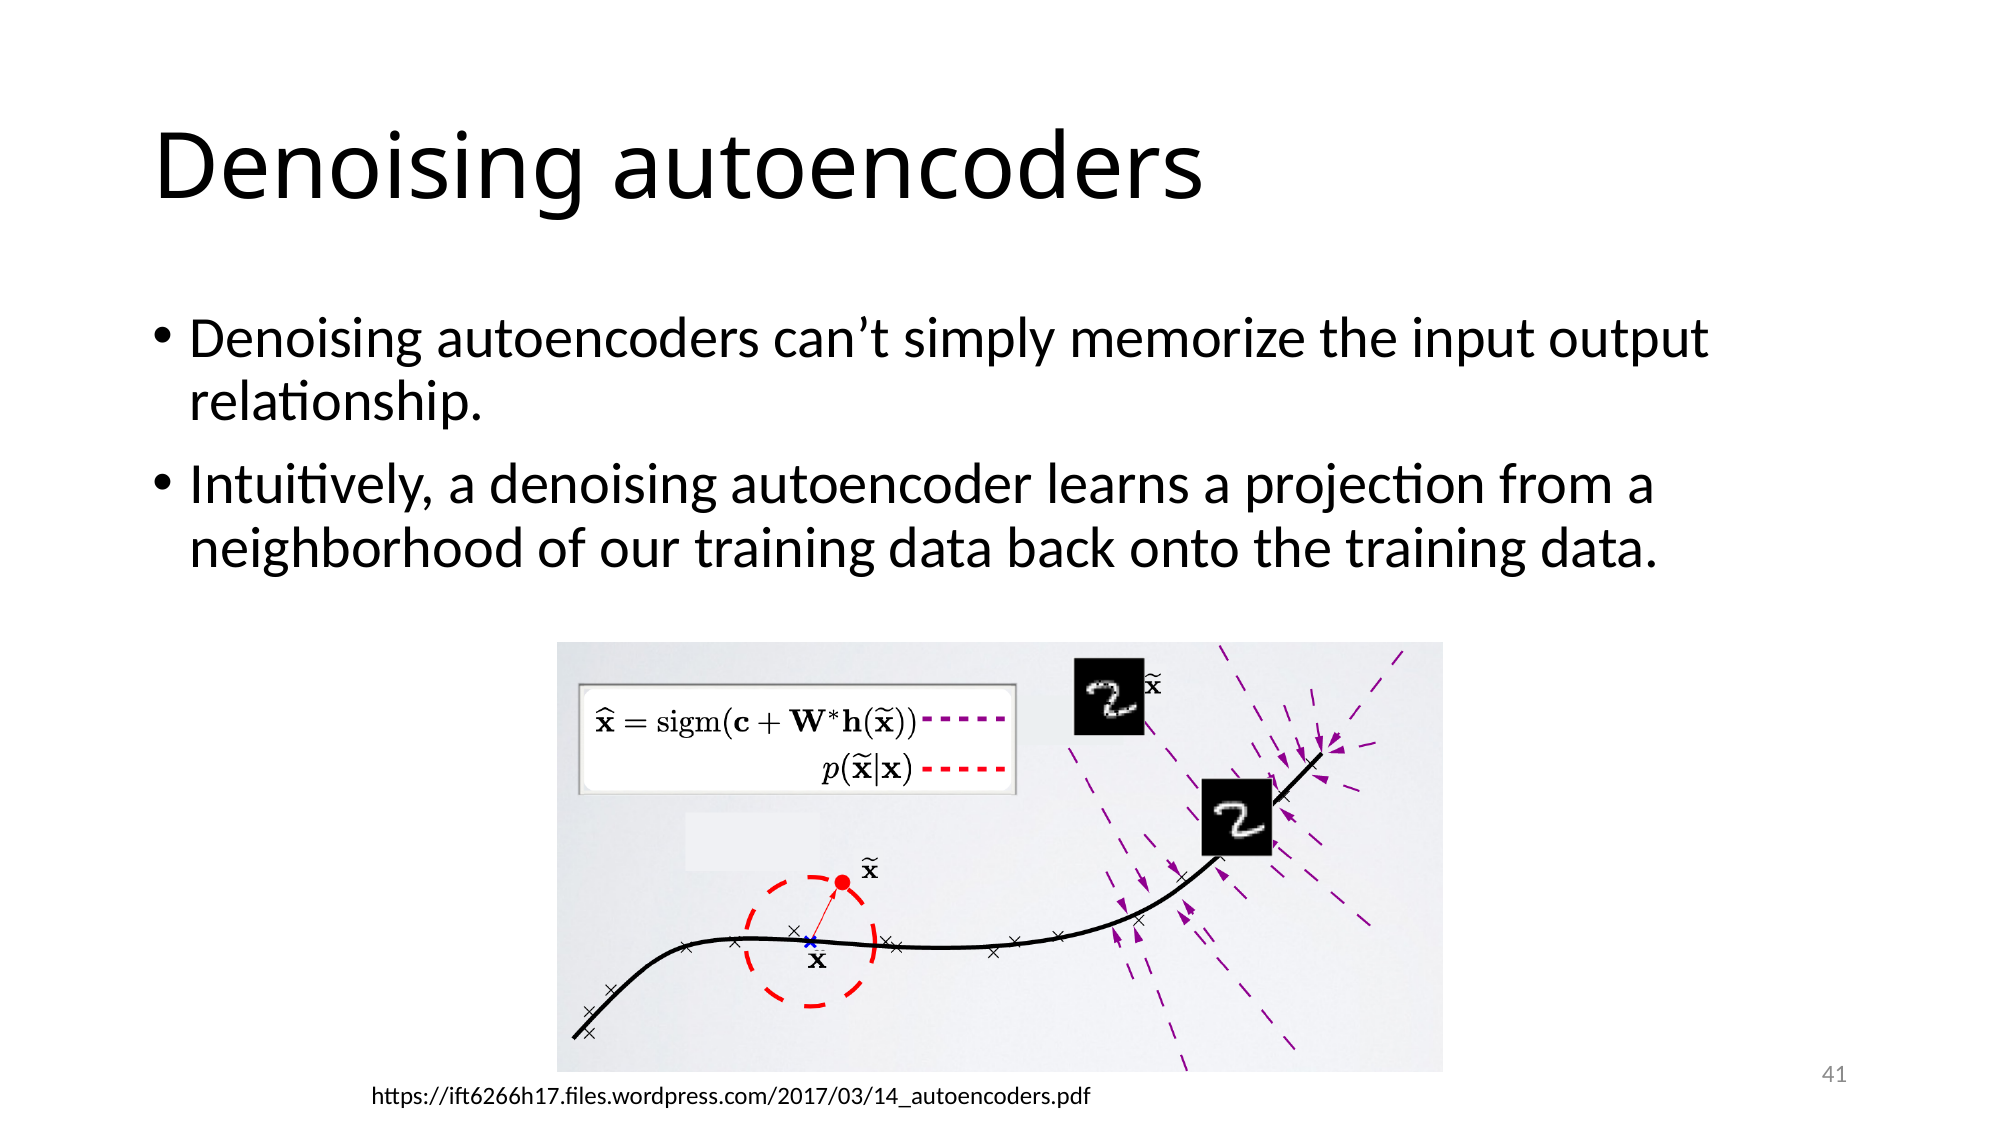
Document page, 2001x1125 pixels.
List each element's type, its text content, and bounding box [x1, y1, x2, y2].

title Denoising autoencoders [137, 59, 1863, 278]
list Denoising autoencoders can’t simply memorize the input output relationship. Intuitively, a denoising autoencoder learns a projection from a neighborhood of our training data back onto the training data. [137, 299, 1863, 1014]
text_box https://ift6266h17.files.wordpress.com/2017/03/14_autoencoders.pdf [356, 1071, 1108, 1117]
picture [557, 642, 1443, 1072]
slide_number 41 [1412, 1042, 1863, 1103]
